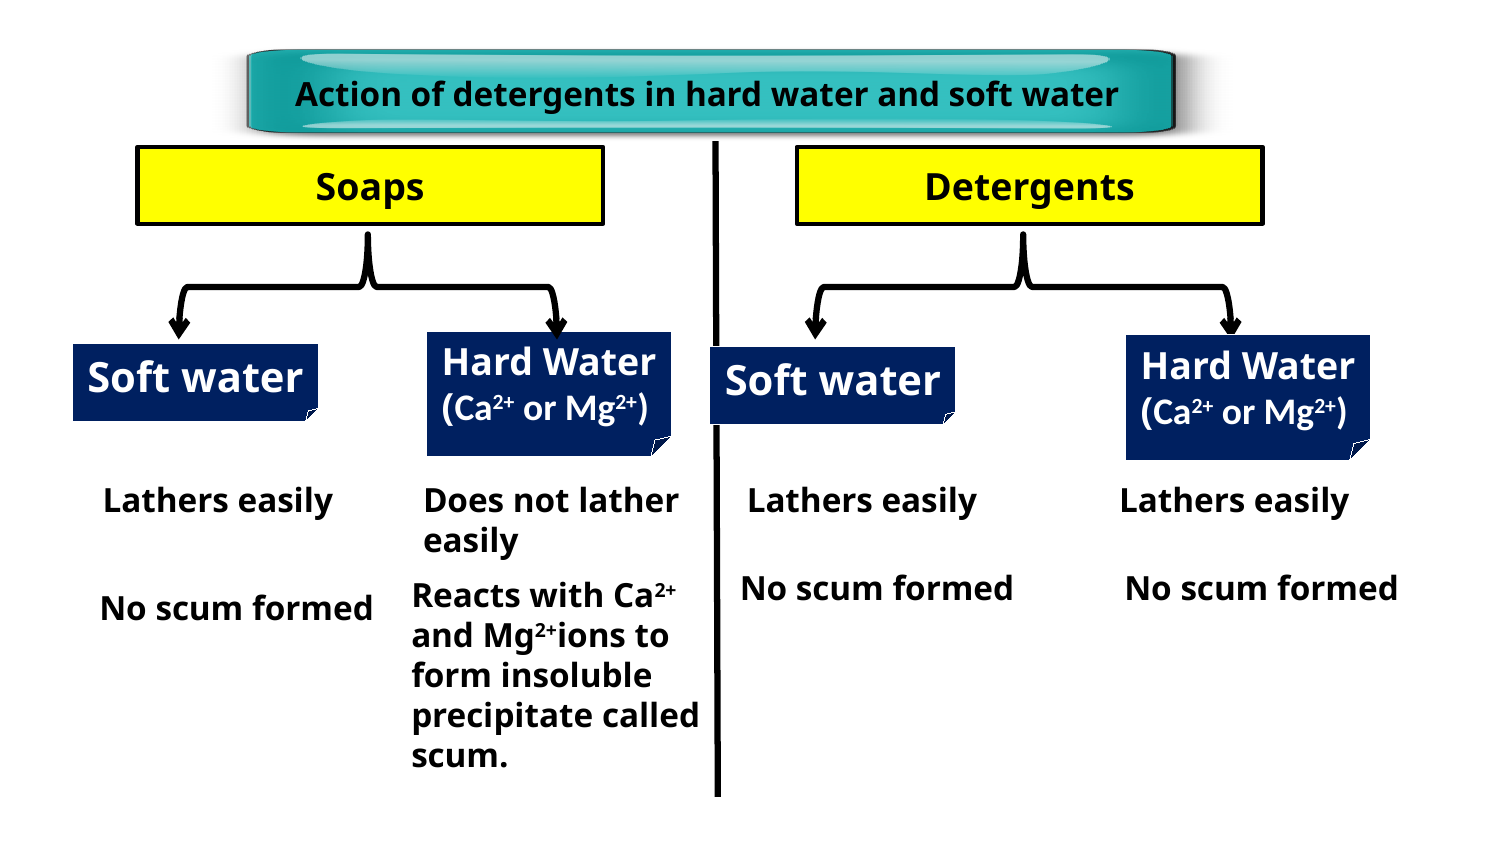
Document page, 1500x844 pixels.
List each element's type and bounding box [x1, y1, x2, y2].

text_box [84, 46, 1234, 797]
text_box [1104, 471, 1365, 527]
text_box [135, 145, 605, 226]
text_box [171, 233, 672, 457]
text_box [87, 471, 349, 527]
text_box [72, 343, 319, 422]
text_box [808, 233, 1371, 461]
text_box [1109, 559, 1450, 614]
text_box [732, 471, 993, 527]
text_box [795, 145, 1265, 226]
